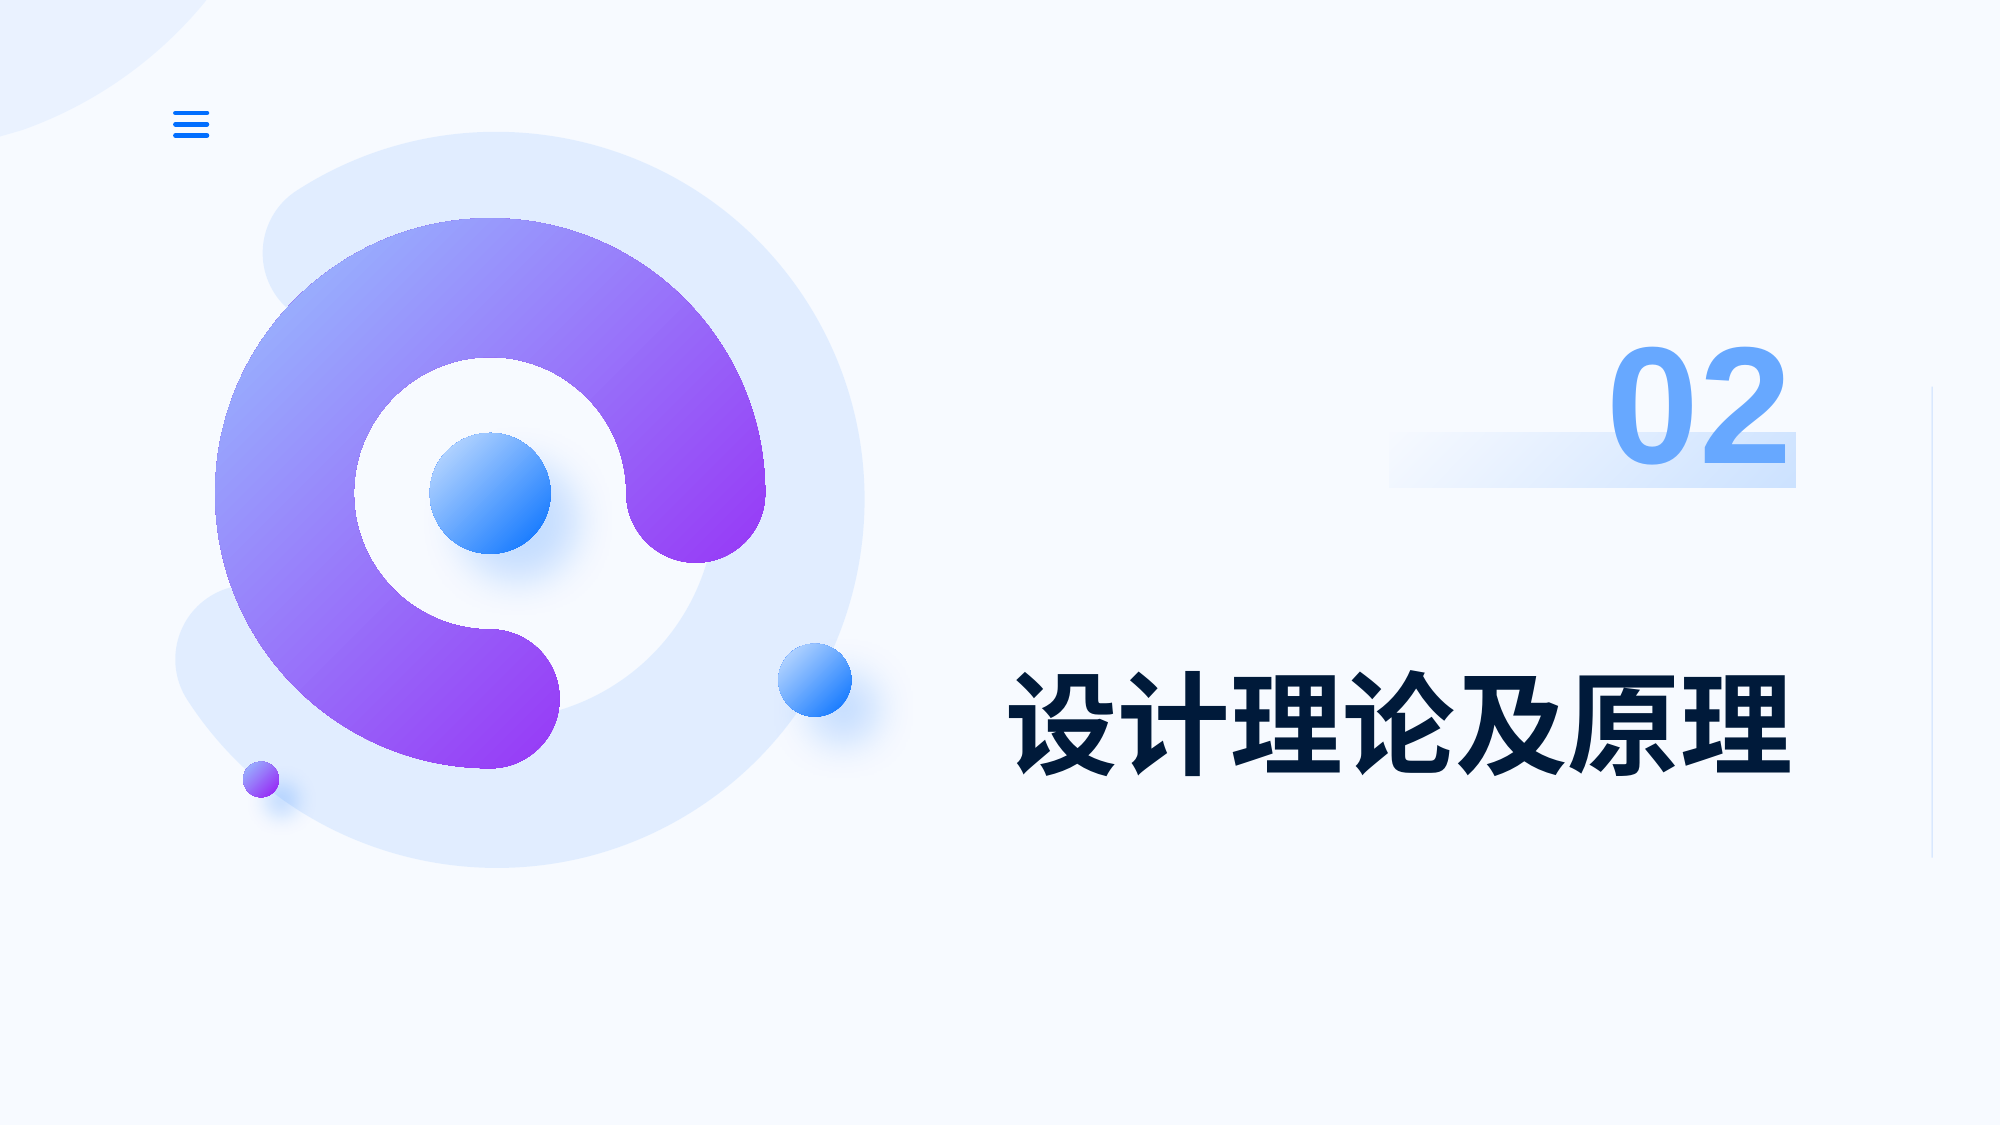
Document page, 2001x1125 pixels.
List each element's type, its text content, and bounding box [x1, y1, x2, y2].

list 02 [1078, 158, 1793, 497]
title 设计理论及原理 [904, 500, 1793, 789]
